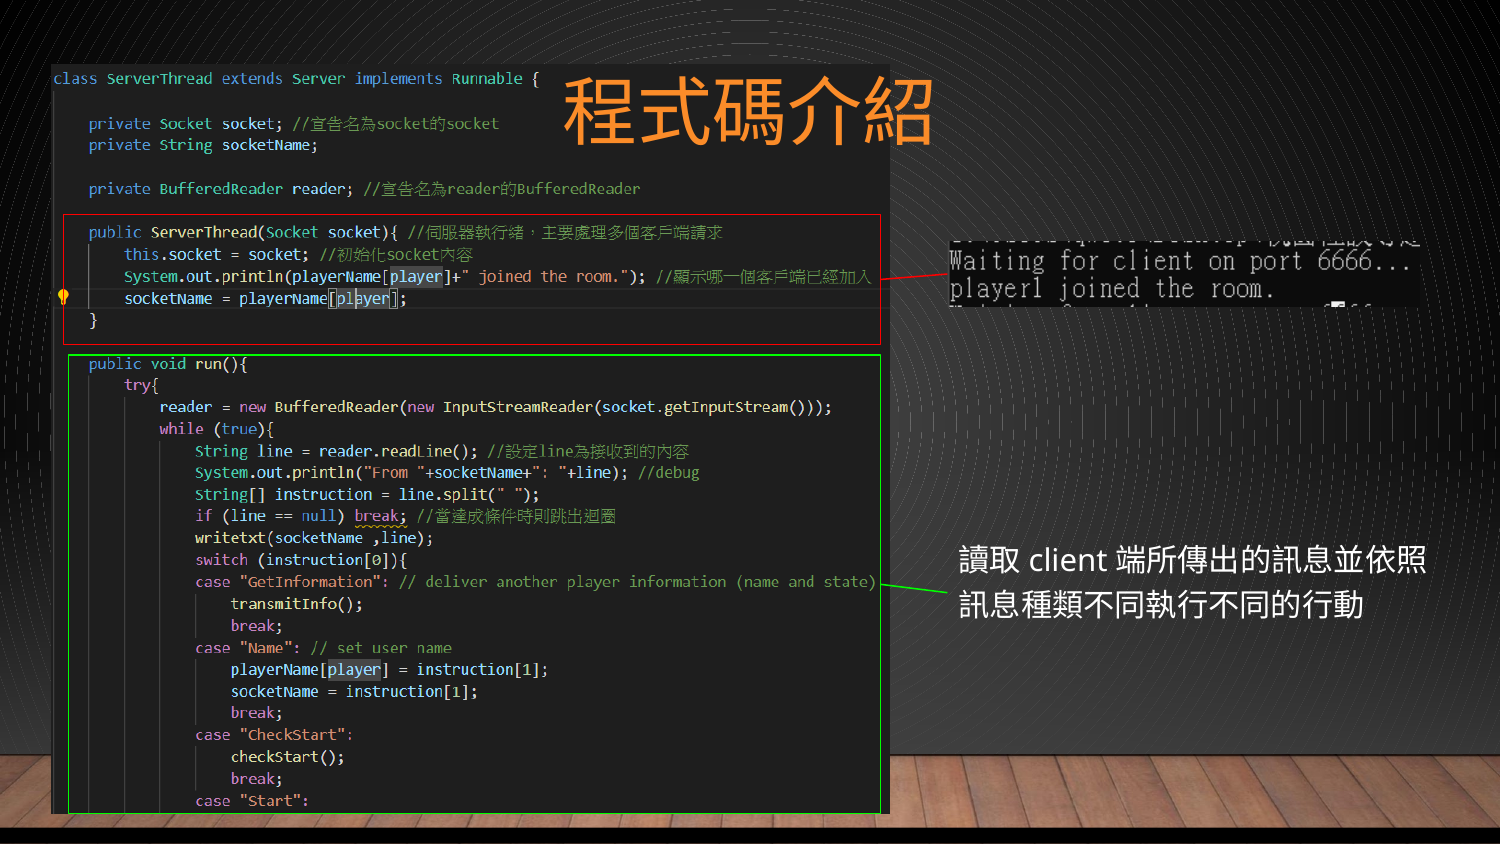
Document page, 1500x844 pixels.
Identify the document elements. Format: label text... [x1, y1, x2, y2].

list 讀取client端所傳出的訊息並依照訊息種類不同執行不同的行動 [947, 527, 1449, 658]
picture [0, 63, 1500, 827]
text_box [880, 584, 948, 593]
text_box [880, 273, 948, 280]
title 程式碼介紹 [892, 64, 1449, 167]
picture [947, 241, 1420, 307]
